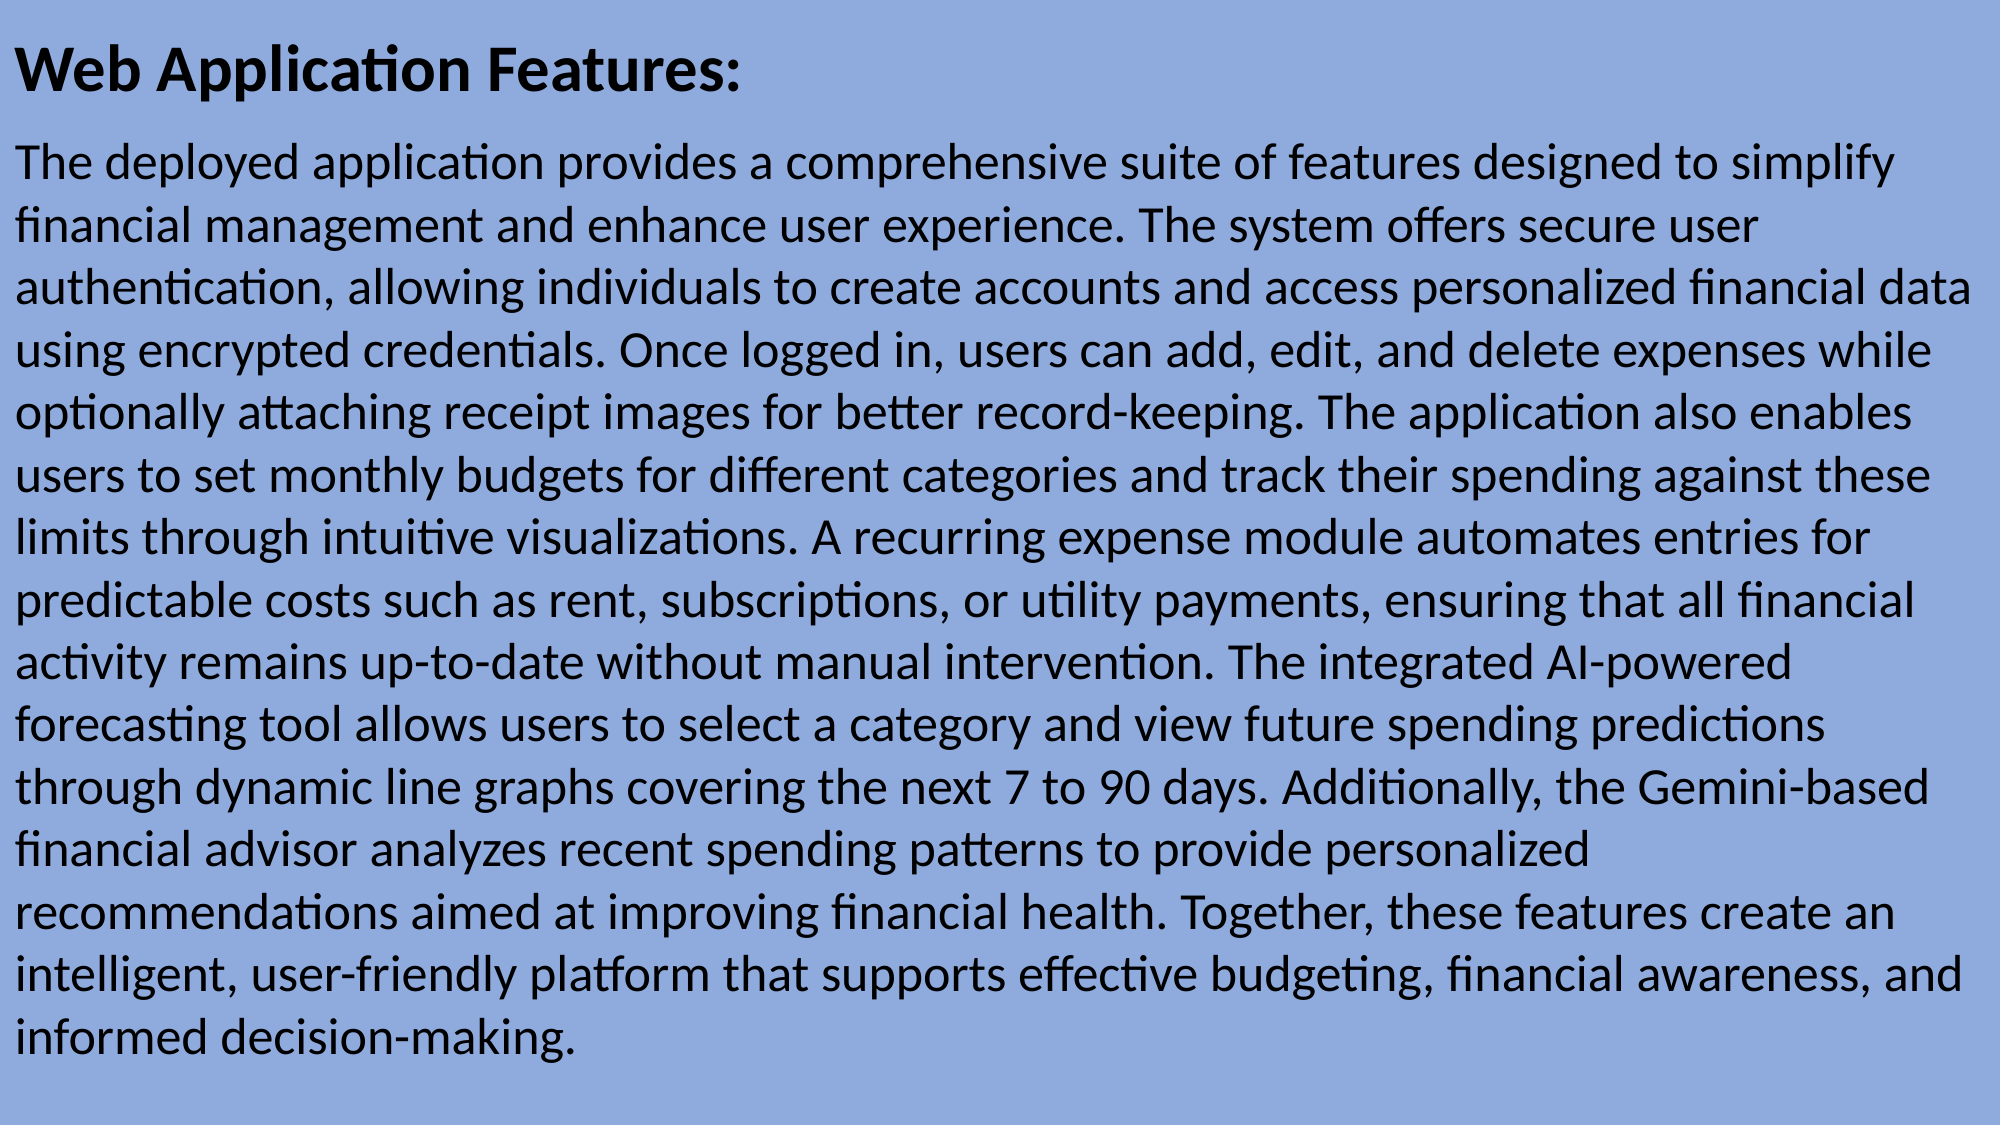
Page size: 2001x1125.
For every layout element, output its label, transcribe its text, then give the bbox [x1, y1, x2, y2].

text_box Web Application Features: The deployed application provides a comprehensive suite of features designed to simplify financial management and enhance user experience. The system offers secure user authentication, allowing individuals to create accounts and access personalized financial data using encrypted credentials. Once logged in, users can add, edit, and delete expenses while optionally attaching receipt images for better record-keeping. The application also enables users to set monthly budgets for different categories and track their spending against these limits through intuitive visualizations. A recurring expense module automates entries for predictable costs such as rent, subscriptions, or utility payments, ensuring that all financial activity remains up-to-date without manual intervention. The integrated AI-powered forecasting tool allows users to select a category and view future spending predictions through dynamic line graphs covering the next 7 to 90 days. Additionally, the Gemini-based financial advisor analyzes recent spending patterns to provide personalized recommendations aimed at improving financial health. Together, these features create an intelligent, user-friendly platform that supports effective budgeting, financial awareness, and informed decision-making. [0, 17, 2000, 1073]
